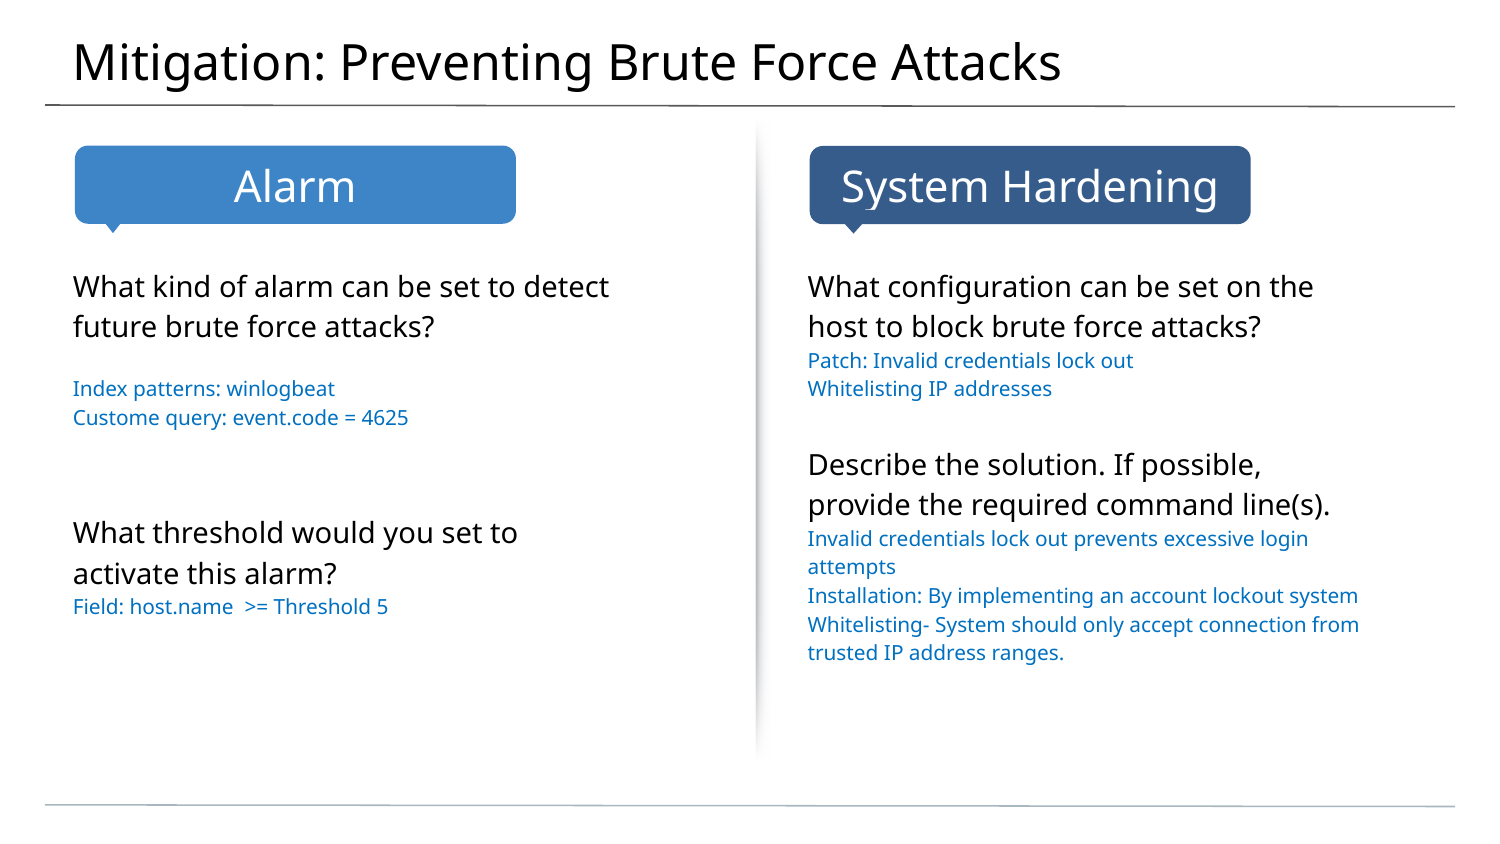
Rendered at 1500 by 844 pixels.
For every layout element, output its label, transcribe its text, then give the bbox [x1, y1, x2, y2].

picture [703, 107, 839, 782]
subtitle What configuration can be set on the host to block brute force attacks? Patch: Invalid credentials lock out Whitelisting IP addresses Describe the solution. If possible, provide the required command line(s). Invalid credentials lock out prevents excessive login attempts Installation: By implementing an account lockout system Whitelisting- System should only accept connection from trusted IP address ranges. [732, 263, 1438, 805]
title Mitigation: Preventing Brute Force Attacks [0, 0, 1500, 88]
subtitle What kind of alarm can be set to detect future brute force attacks? Index patterns: winlogbeat Custome query: event.code = 4625 What threshold would you set to activate this alarm? Field: host.name >= Threshold 5 [0, 262, 704, 805]
